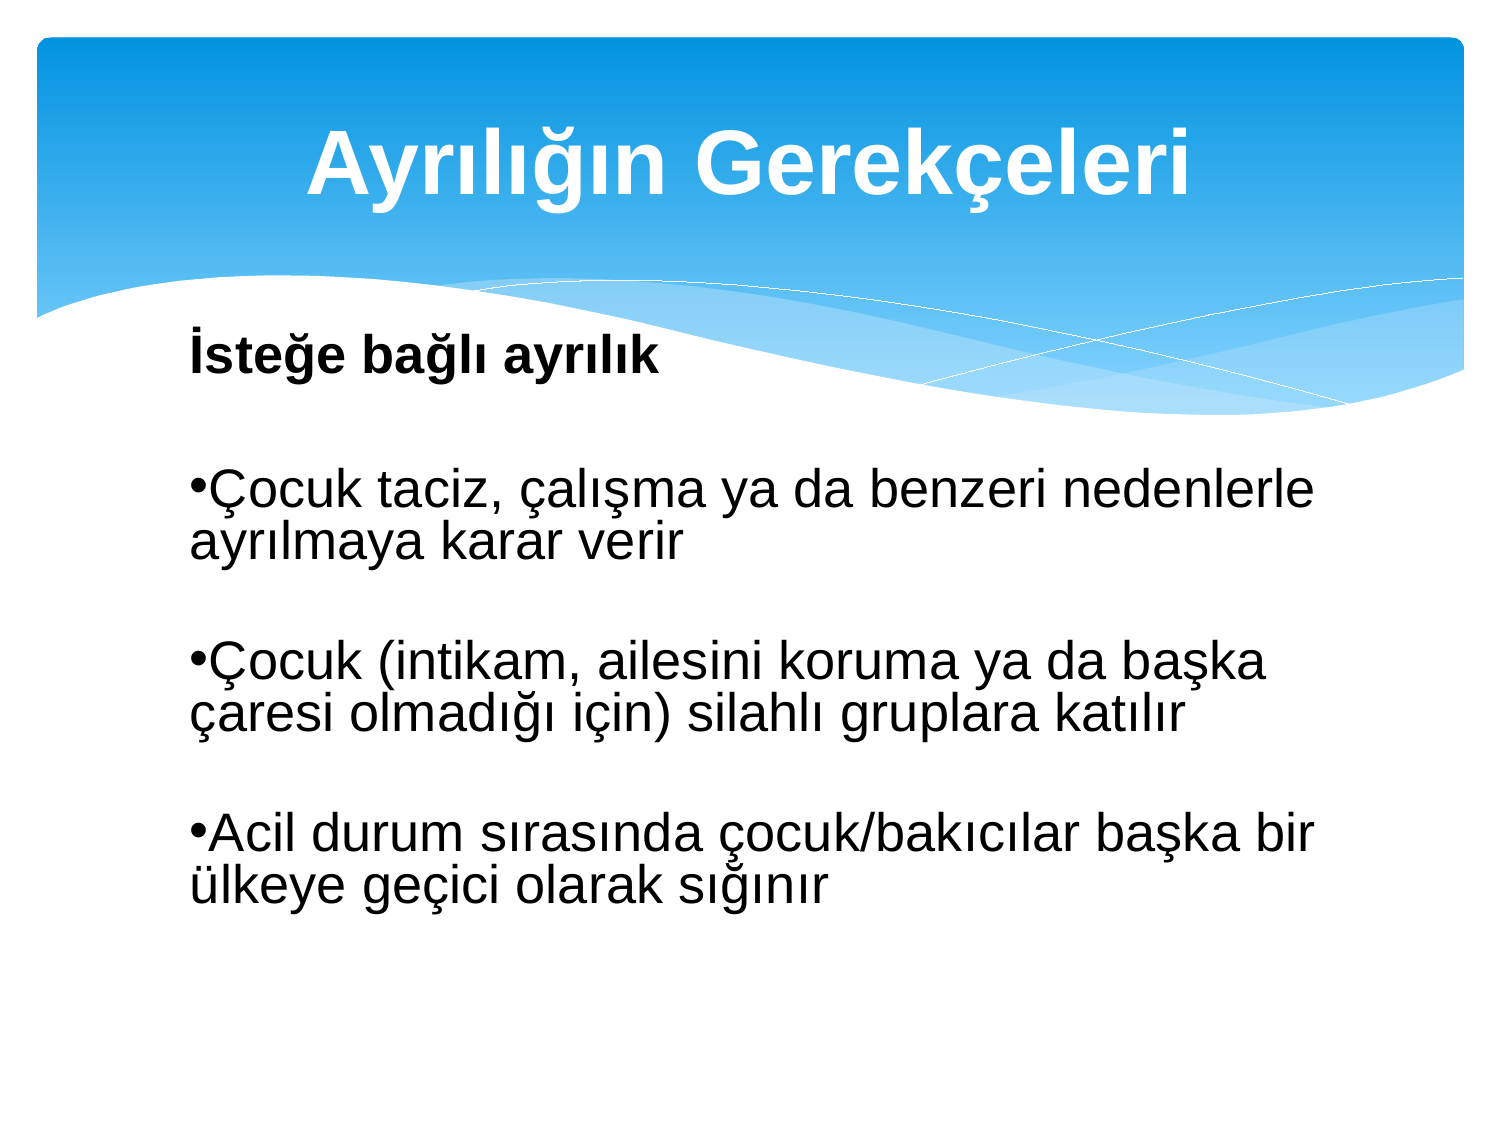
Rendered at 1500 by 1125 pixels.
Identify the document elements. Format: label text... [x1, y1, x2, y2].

title Ayrılığın Gerekçeleri [75, 55, 1425, 261]
list İsteğe bağlı ayrılık Çocuk taciz, çalışma ya da benzeri nedenlerle ayrılmaya karar verir Çocuk (intikam, ailesini koruma ya da başka çaresi olmadığı için) silahlı gruplara katılır Acil durum sırasında çocuk/bakıcılar başka bir ülkeye geçici olarak sığınır [174, 324, 1400, 975]
